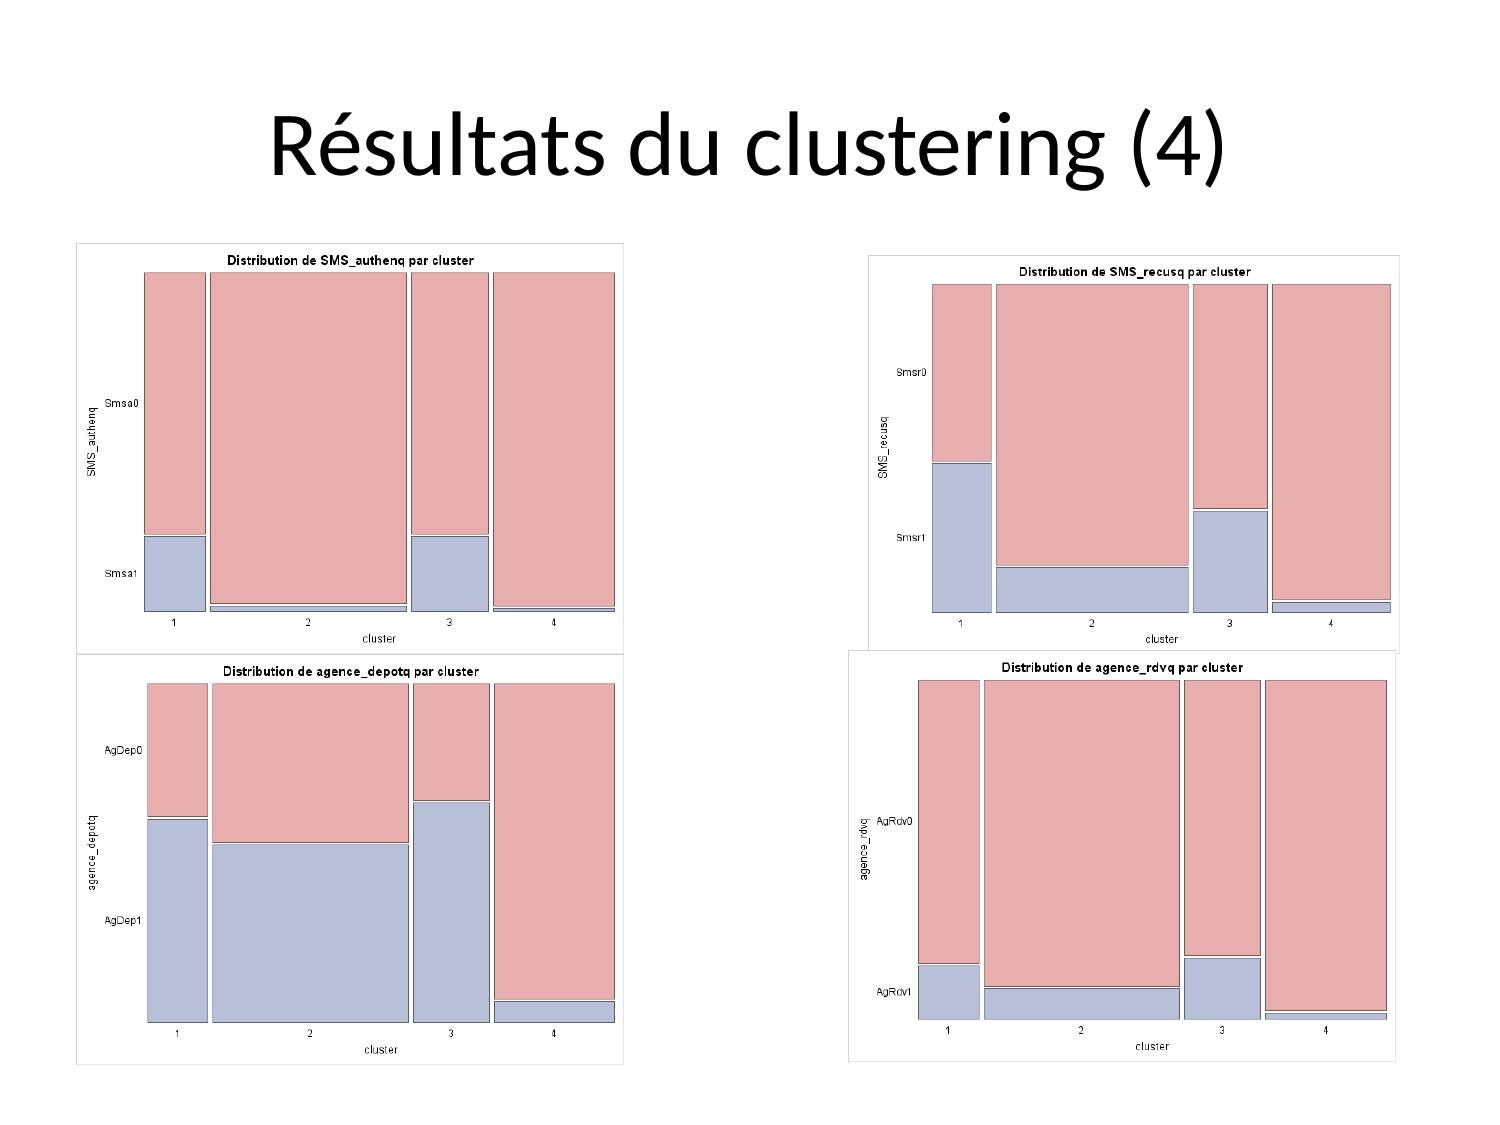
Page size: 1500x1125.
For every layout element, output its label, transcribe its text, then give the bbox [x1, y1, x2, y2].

picture [848, 255, 1400, 1062]
picture [76, 243, 625, 1065]
title Résultats du clustering (4) [75, 45, 1425, 233]
